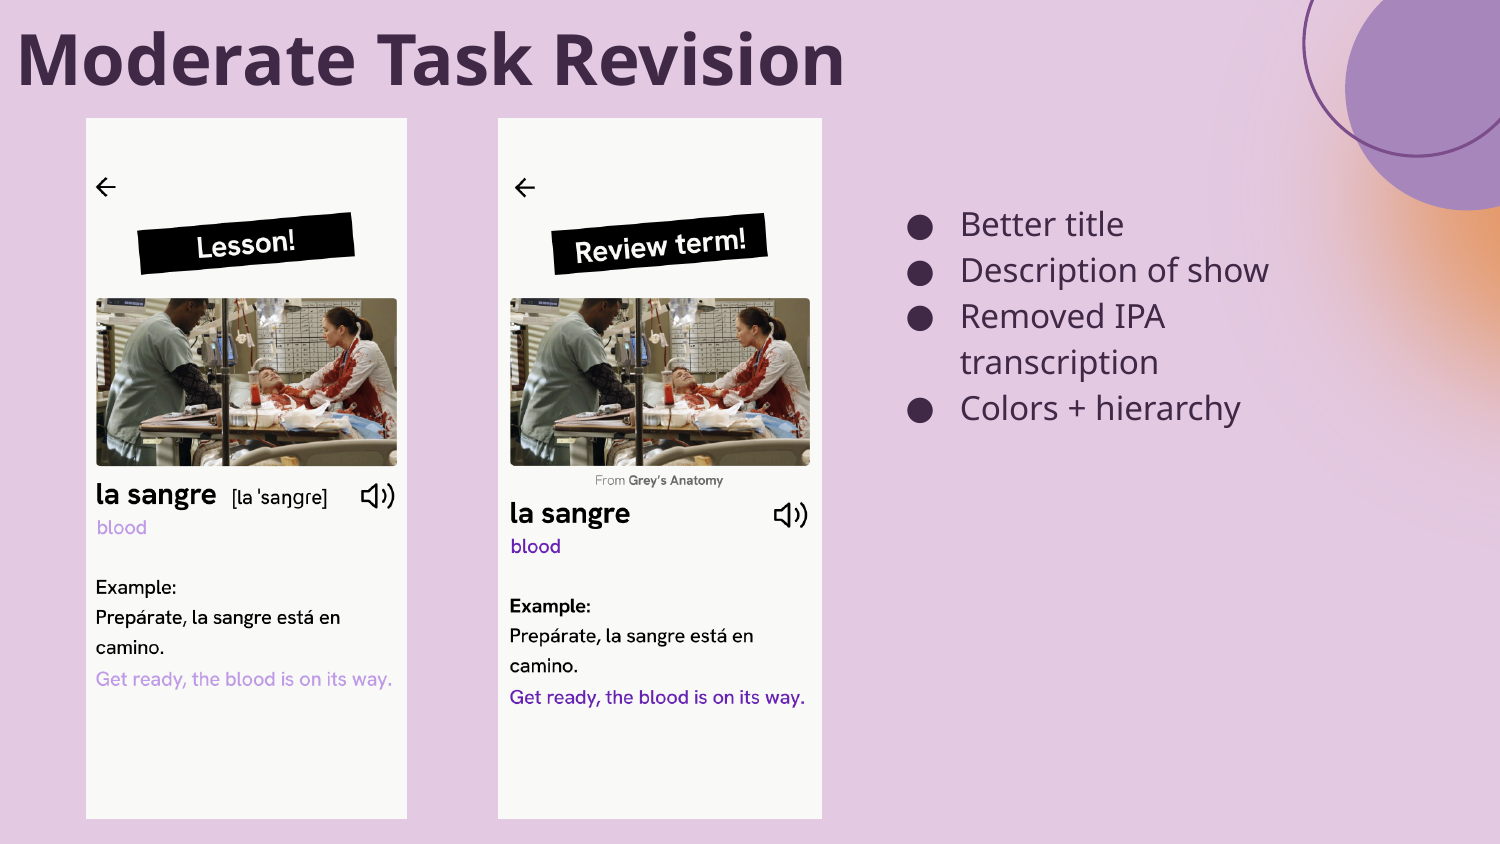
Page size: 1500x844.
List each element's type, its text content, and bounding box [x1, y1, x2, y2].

text_box Moderate Task Revision [0, 0, 1264, 94]
picture [498, 118, 822, 819]
picture [987, 0, 1500, 779]
text_box Better title Description of show Removed IPA transcription Colors + hierarchy [869, 182, 1381, 428]
picture [86, 118, 408, 819]
picture [1306, 0, 1382, 133]
